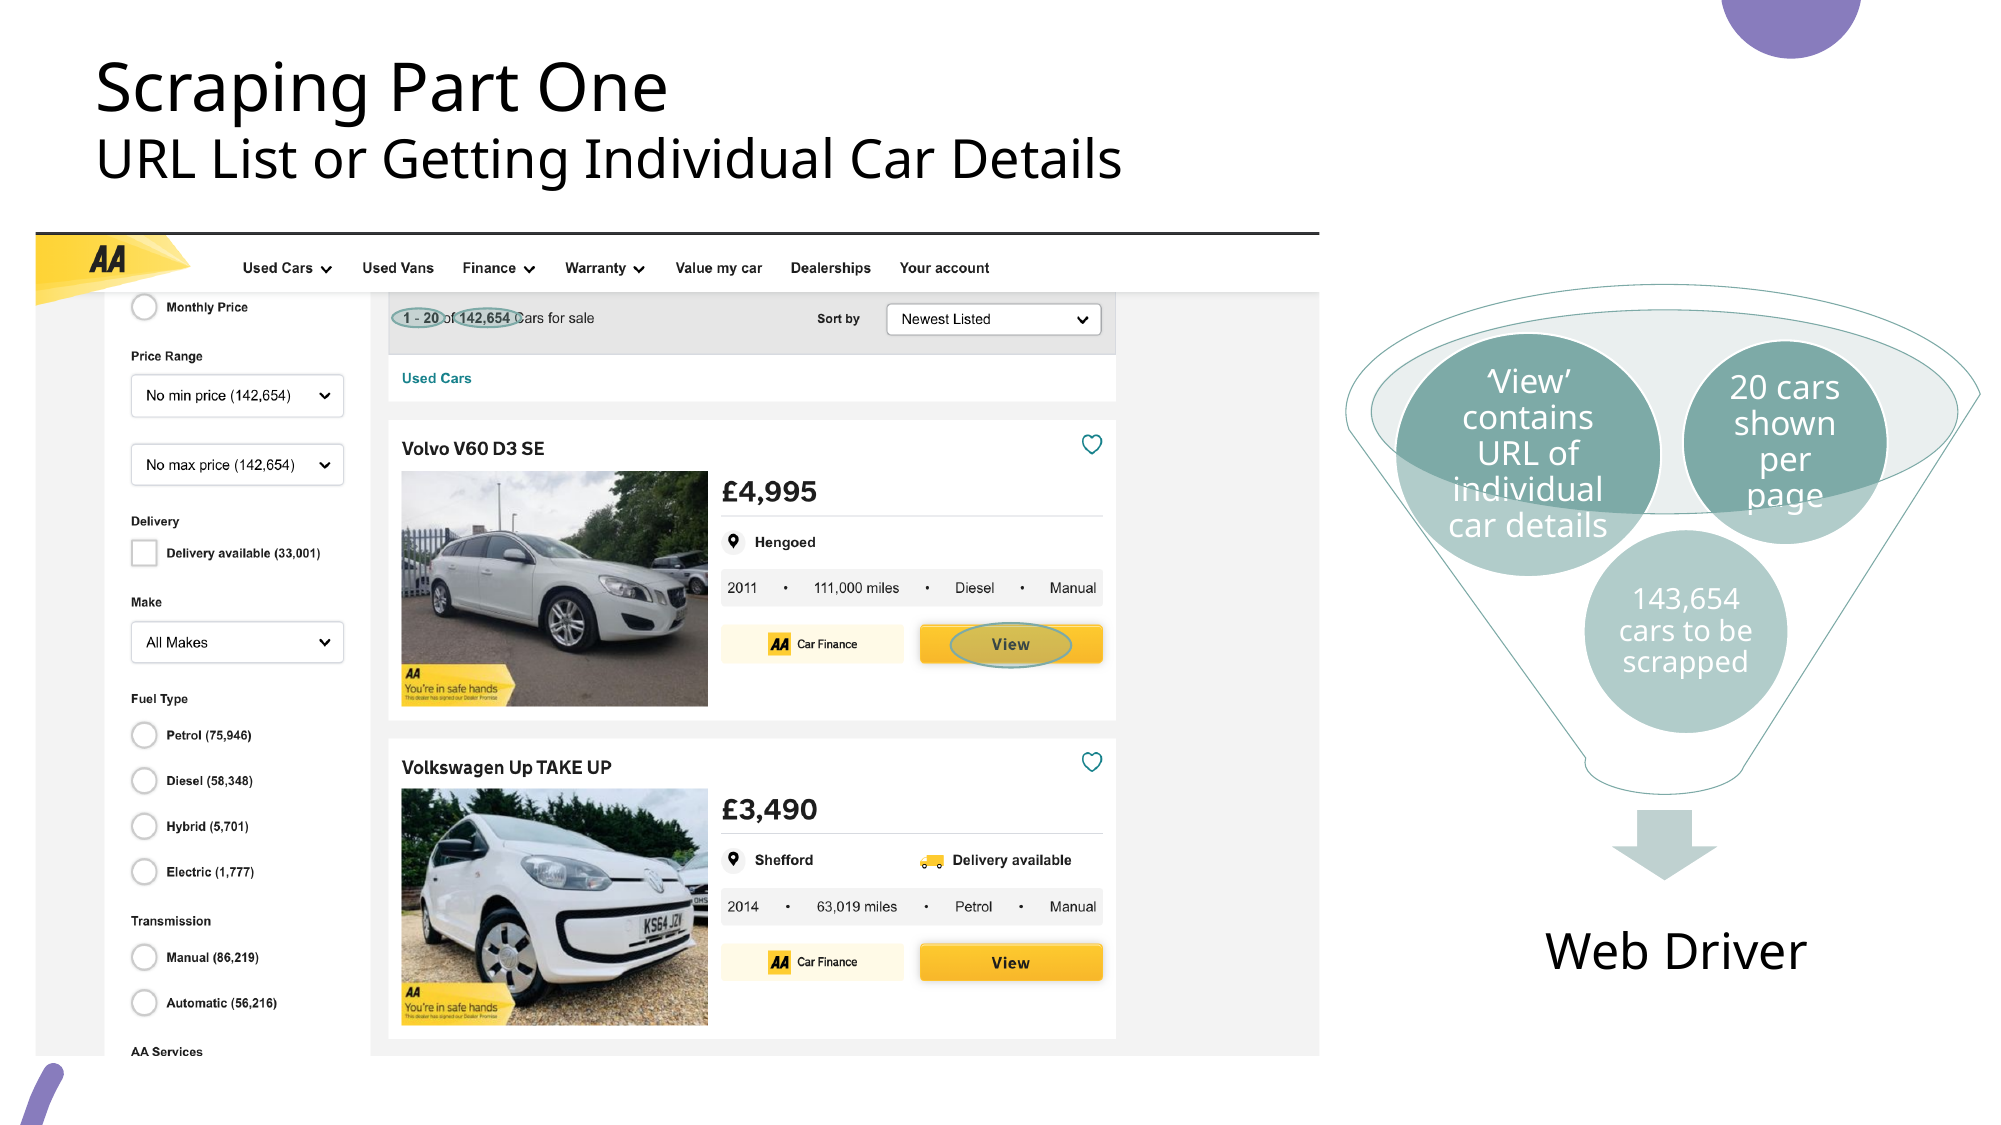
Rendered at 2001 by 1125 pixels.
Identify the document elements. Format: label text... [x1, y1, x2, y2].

picture [35, 232, 1320, 1056]
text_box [1209, 266, 2000, 1022]
title Scraping Part One URL List or Getting Individual Car Details [80, 36, 1785, 198]
